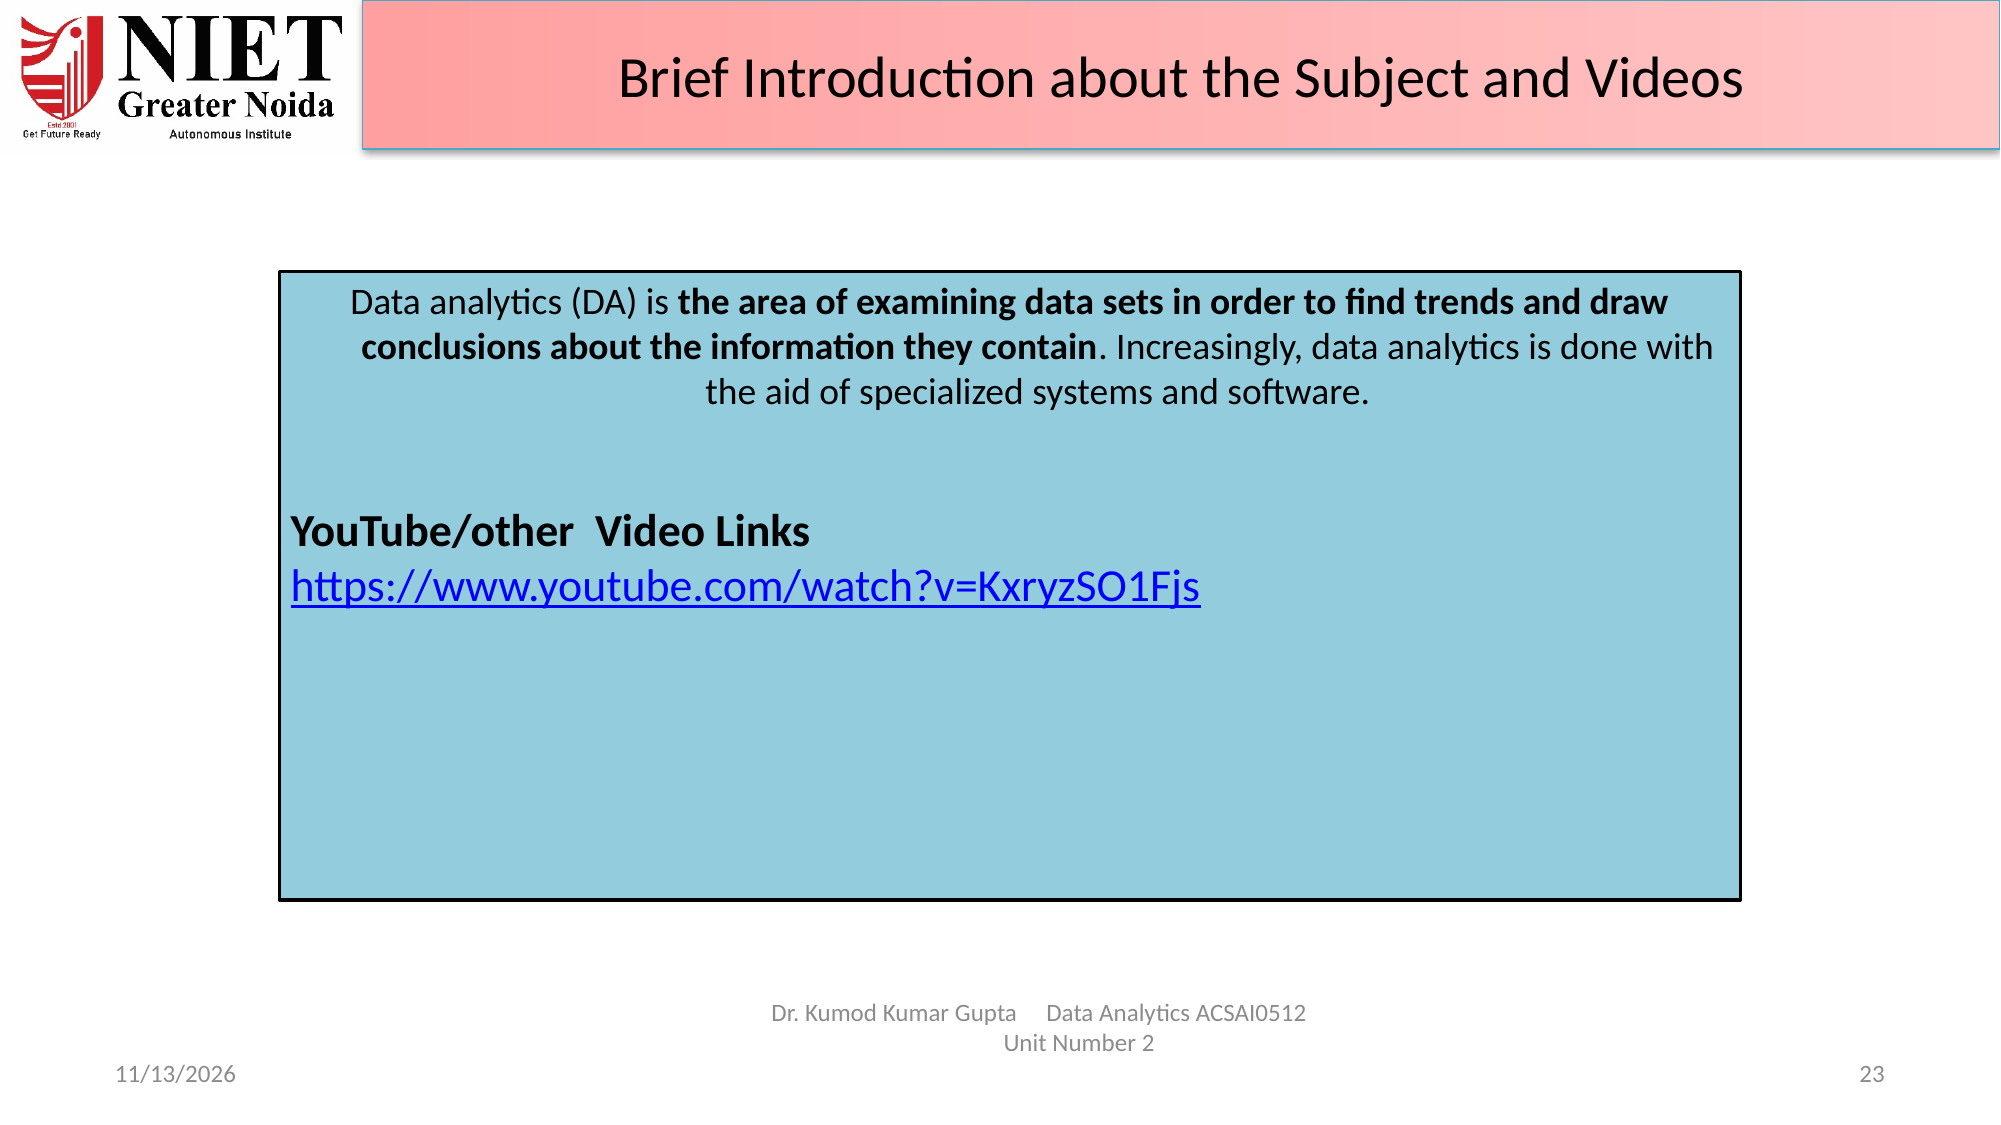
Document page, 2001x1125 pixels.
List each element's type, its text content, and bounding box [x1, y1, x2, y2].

footer Dr. Kumod Kumar Gupta Data Analytics ACSAI0512 Unit Number 2 [746, 979, 1366, 1074]
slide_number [99, 1042, 567, 1103]
text_box Data analytics (DA) is the area of examining data sets in order to find trends and draw conclusions about the information they contain. Increasingly, data analytics is done with the aid of specialized systems and software. YouTube/other Video Links https://www.youtube.com/watch?v=KxryzSO1Fjs [279, 271, 1741, 900]
picture [0, 0, 363, 156]
slide_number 23 [1433, 1042, 1900, 1103]
text_box Brief Introduction about the Subject and Videos [363, 0, 2000, 150]
